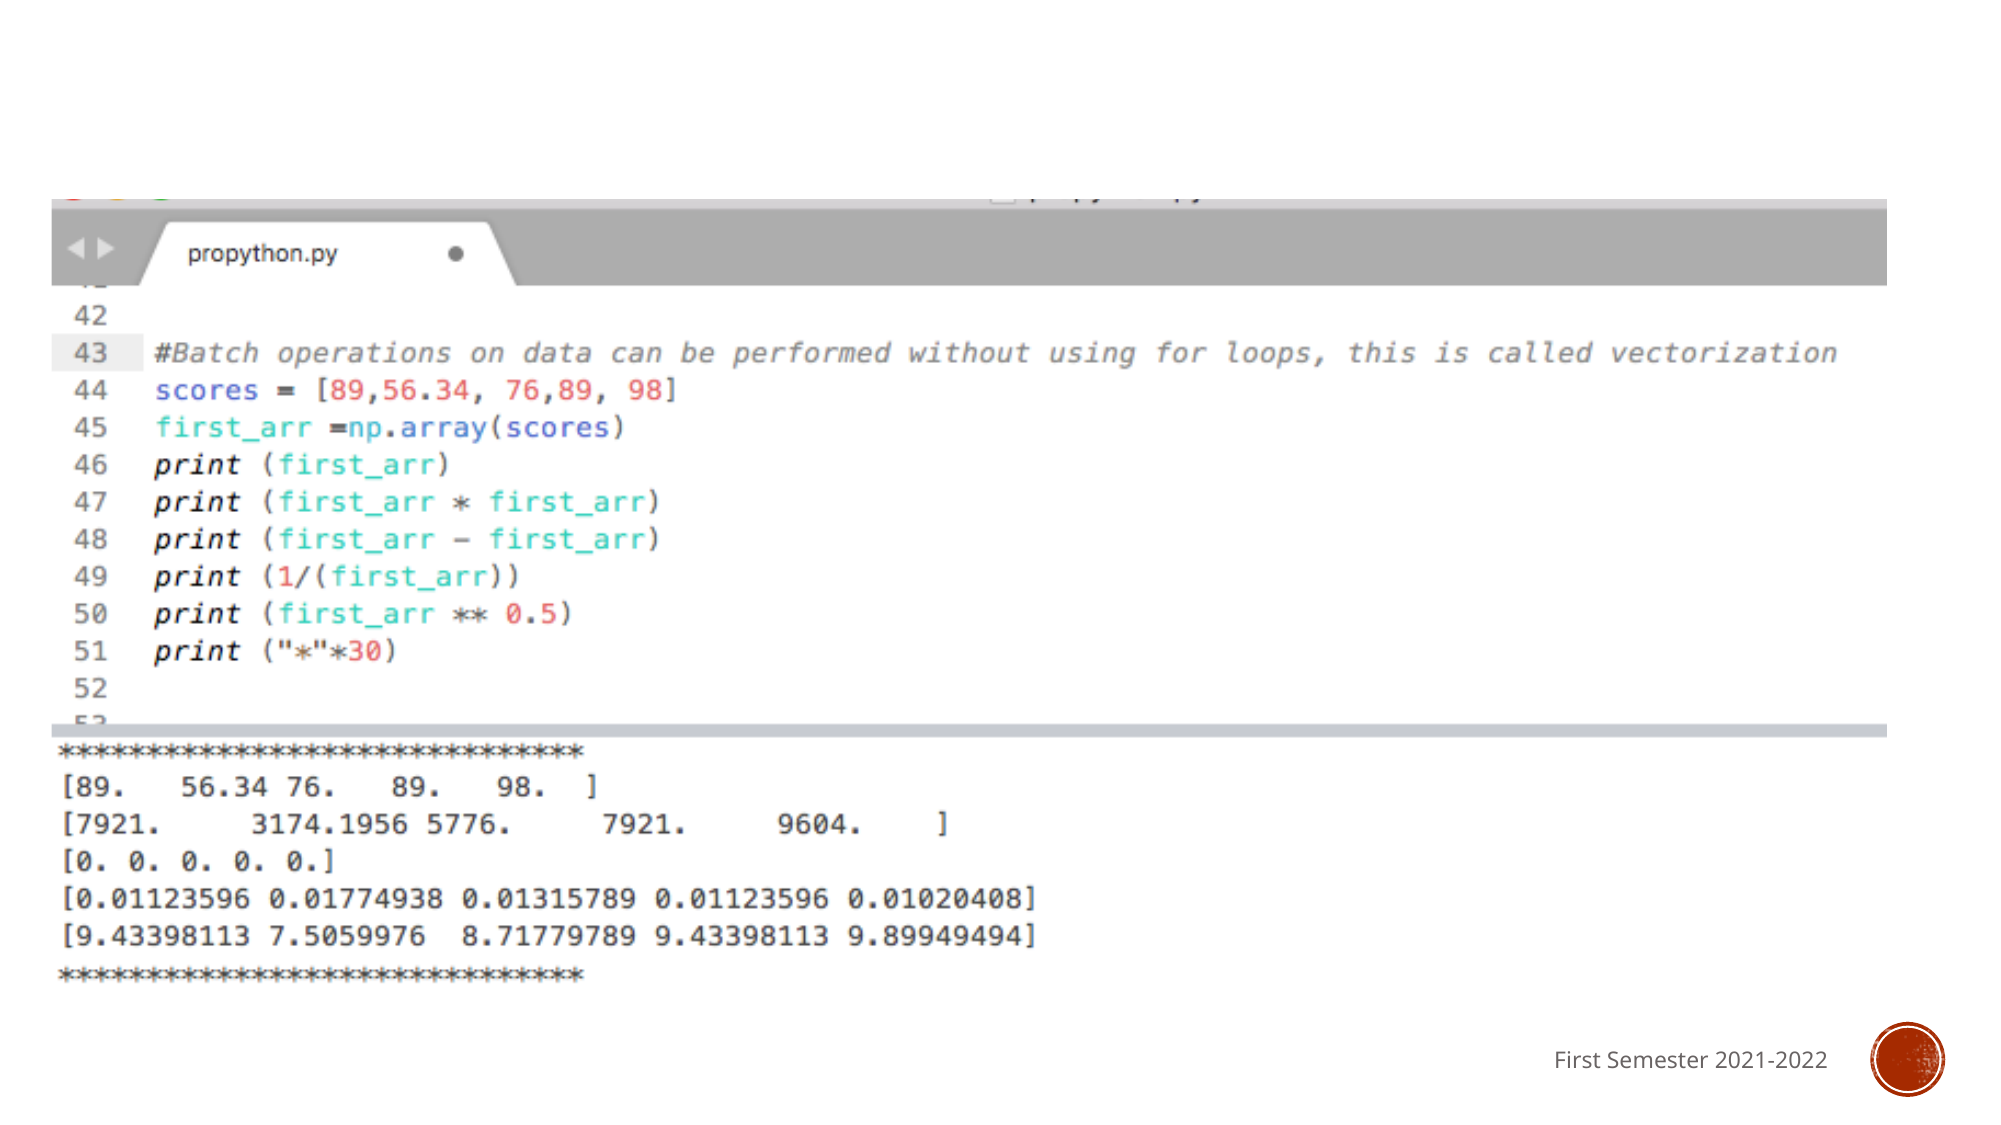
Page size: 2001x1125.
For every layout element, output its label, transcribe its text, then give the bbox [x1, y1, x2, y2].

picture [51, 199, 1887, 987]
slide_number First Semester 2021-2022 [1306, 1028, 1844, 1089]
